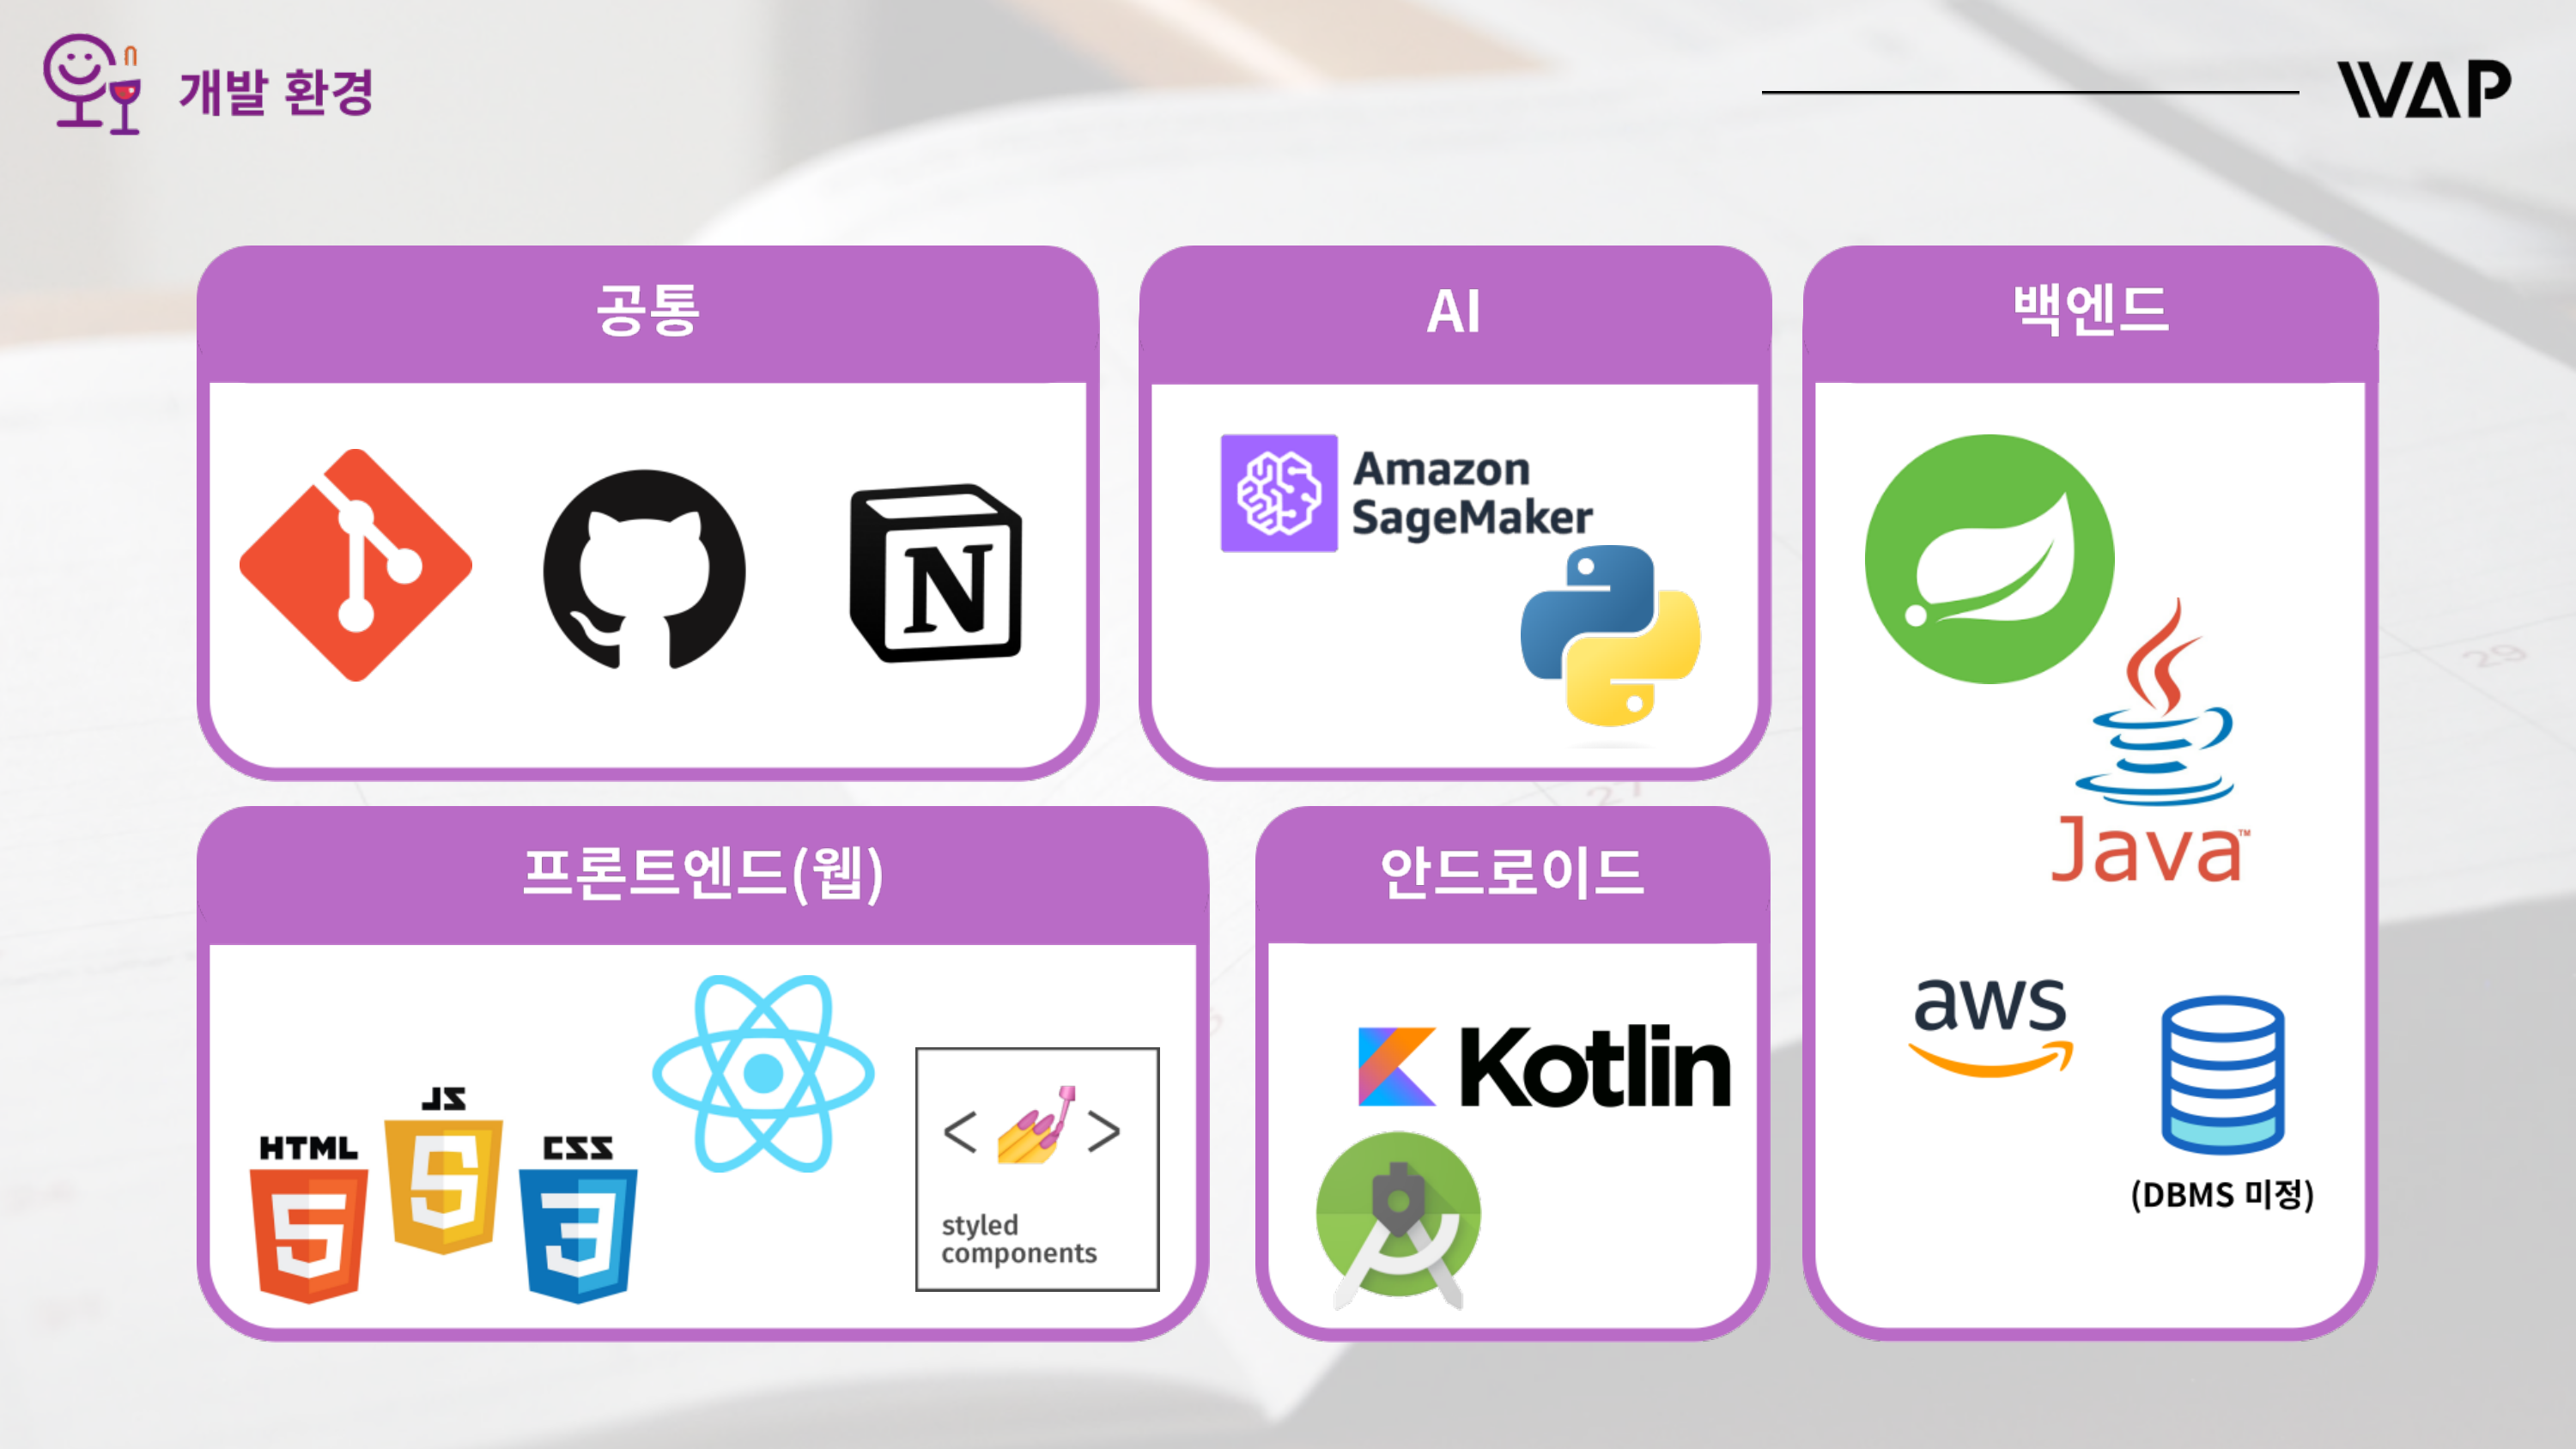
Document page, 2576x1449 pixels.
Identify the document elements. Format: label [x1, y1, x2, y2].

text_box [1255, 805, 1771, 1343]
text_box [1139, 246, 1772, 782]
text_box [1802, 246, 2379, 1343]
text_box [30, 23, 2516, 160]
text_box [0, 0, 2576, 1449]
text_box [196, 805, 1210, 1343]
text_box [196, 246, 1100, 782]
